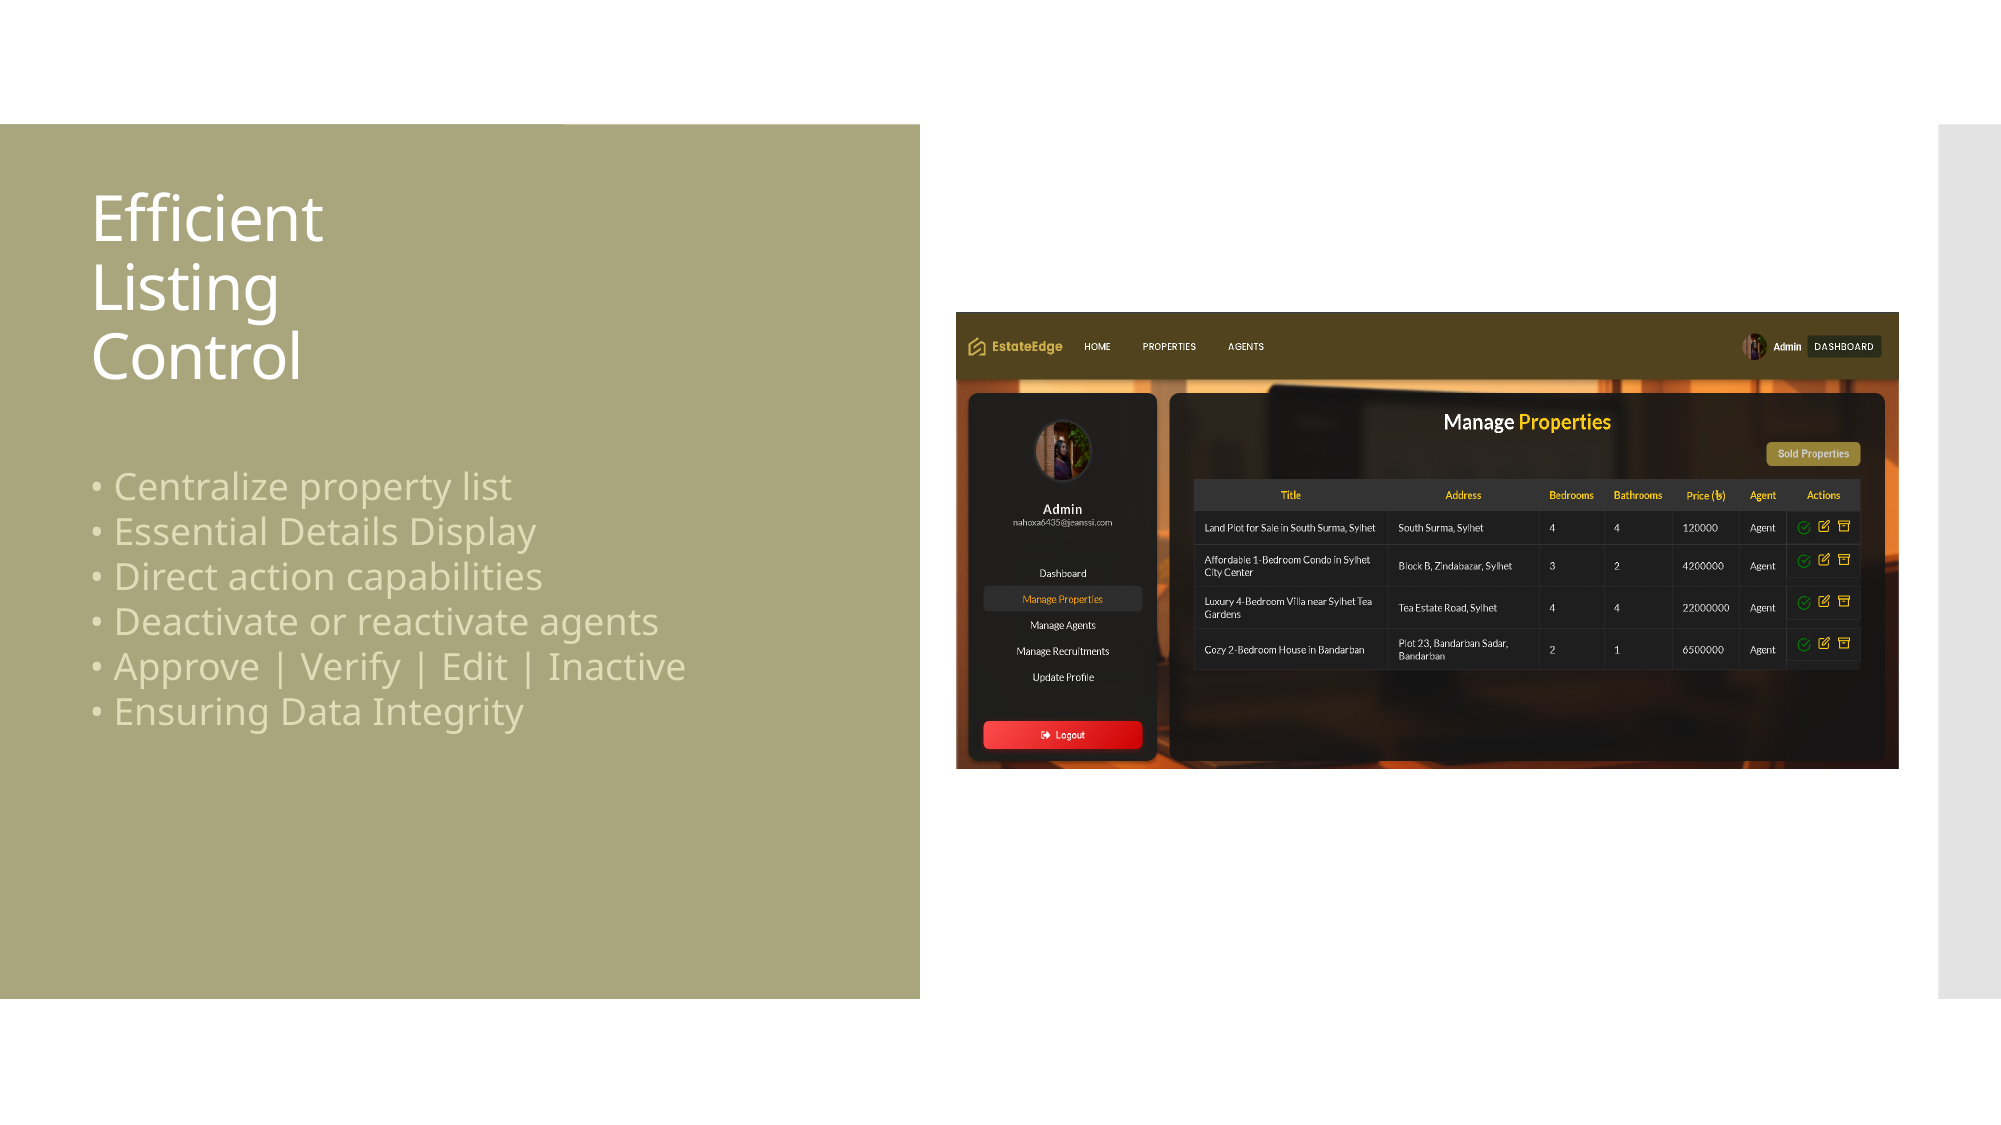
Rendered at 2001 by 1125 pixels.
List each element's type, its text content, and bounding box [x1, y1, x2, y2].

text_box • Centralize property list • Essential Details Display • Direct action capabilities • Deactivate or reactivate agents • Approve | Verify | Edit | Inactive • Ensuring Data Integrity [75, 455, 845, 831]
title Efficient Listing Control [75, 179, 497, 401]
text_box [0, 124, 921, 1000]
picture [956, 312, 1899, 769]
